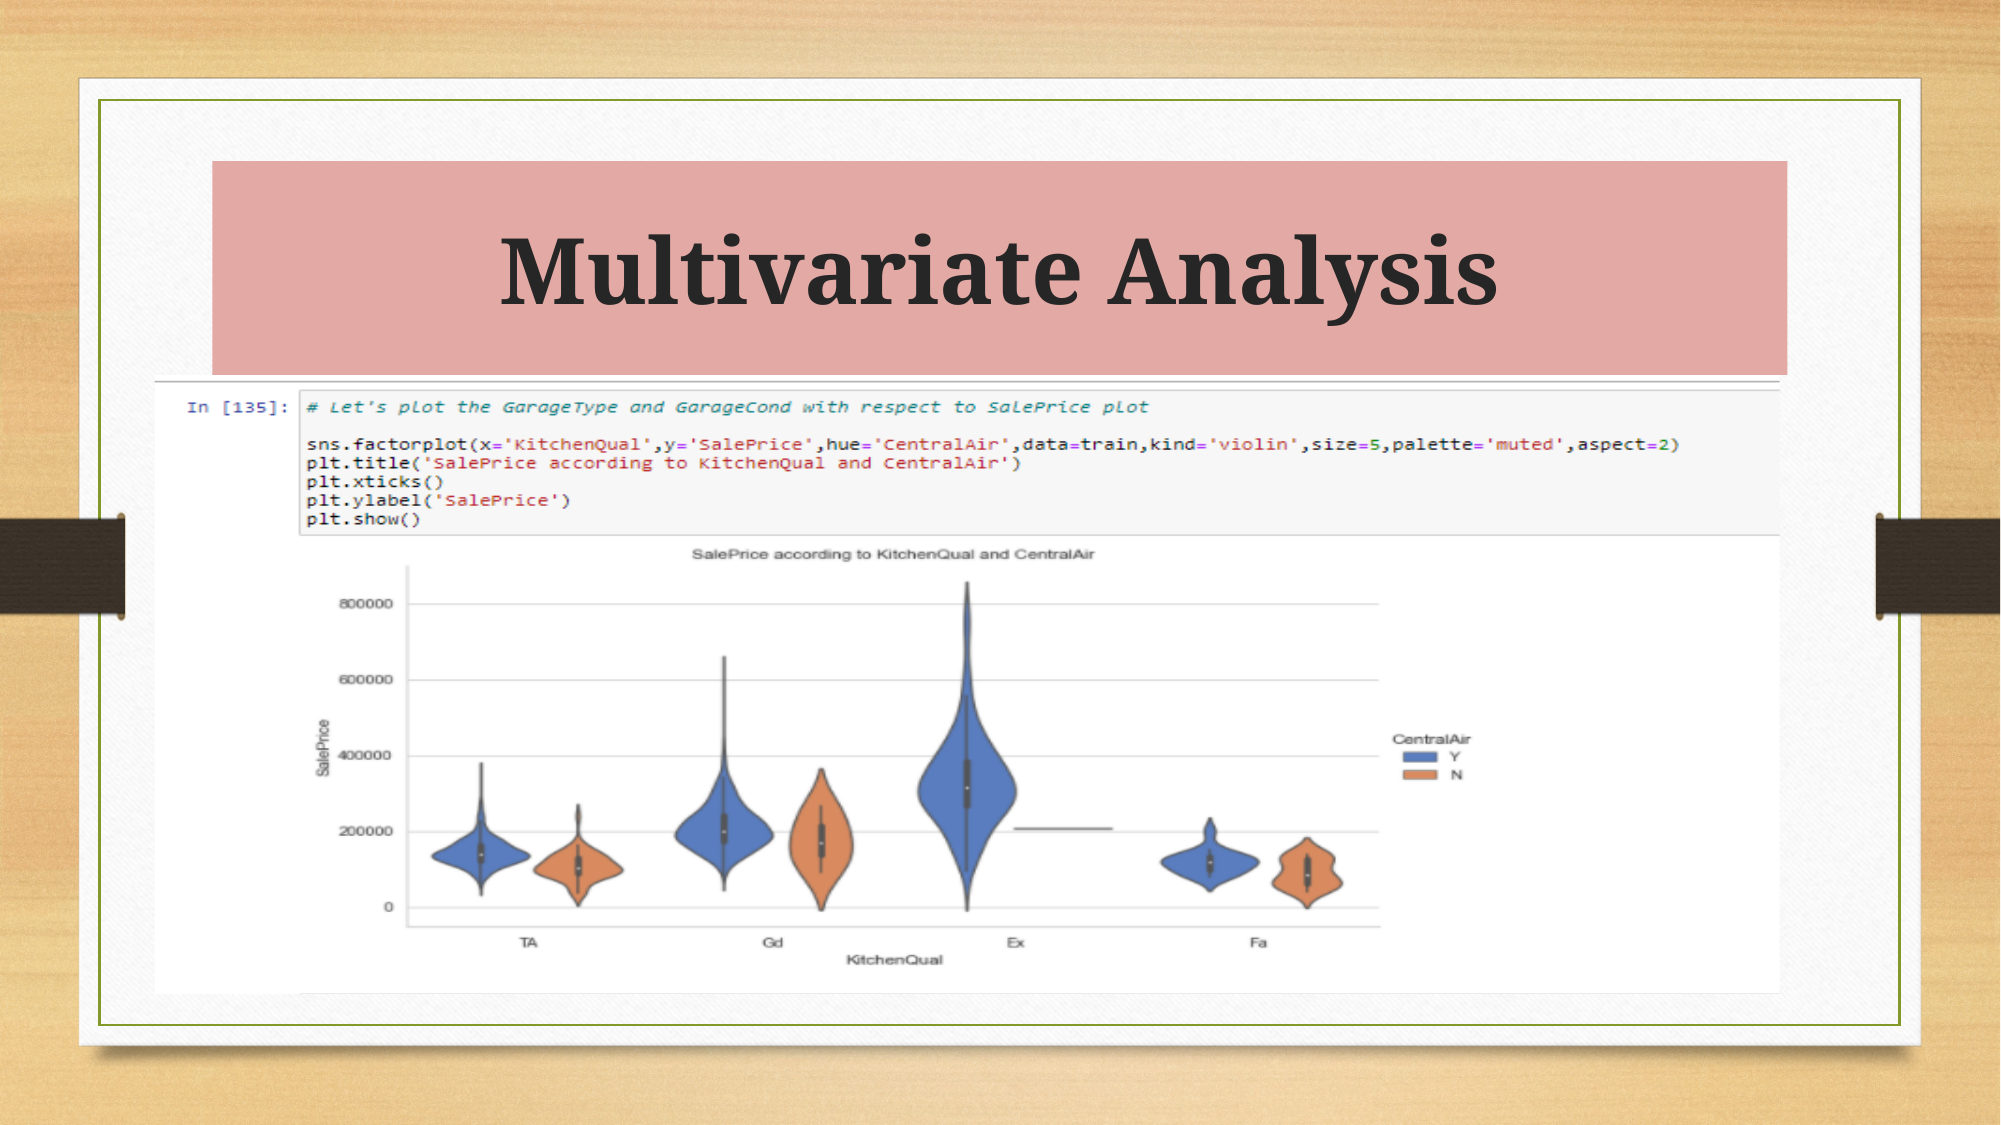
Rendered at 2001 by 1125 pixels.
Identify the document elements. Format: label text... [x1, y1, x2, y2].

picture [0, 0, 2001, 1125]
title Multivariate Analysis [212, 161, 1788, 375]
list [154, 374, 1780, 994]
